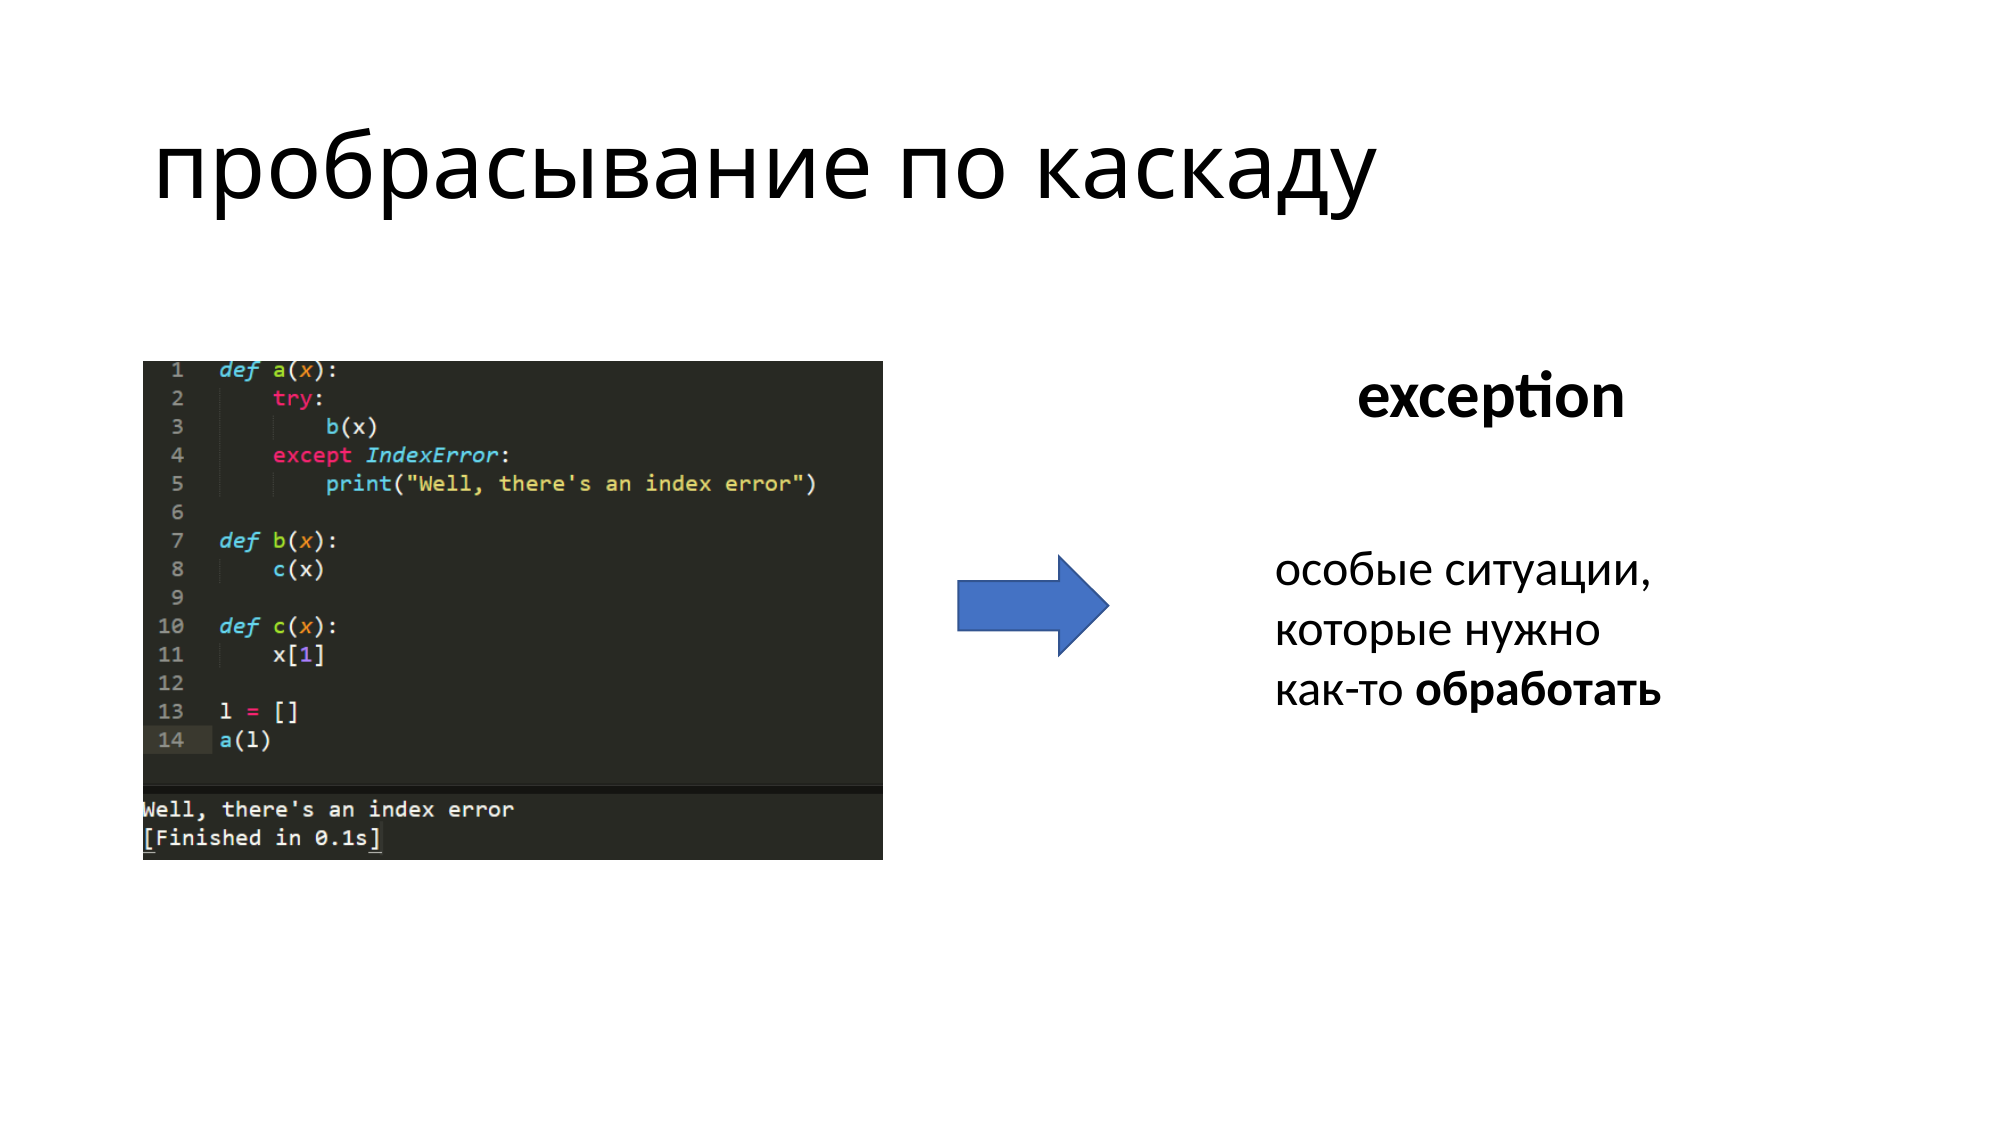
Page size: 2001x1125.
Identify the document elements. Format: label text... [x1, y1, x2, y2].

text_box особые ситуации, которые нужно как-то обработать [1259, 528, 1814, 723]
text_box [957, 554, 1110, 658]
picture [143, 361, 883, 860]
text_box exception [1150, 343, 1834, 439]
title пробрасывание по каскаду [137, 59, 1863, 278]
